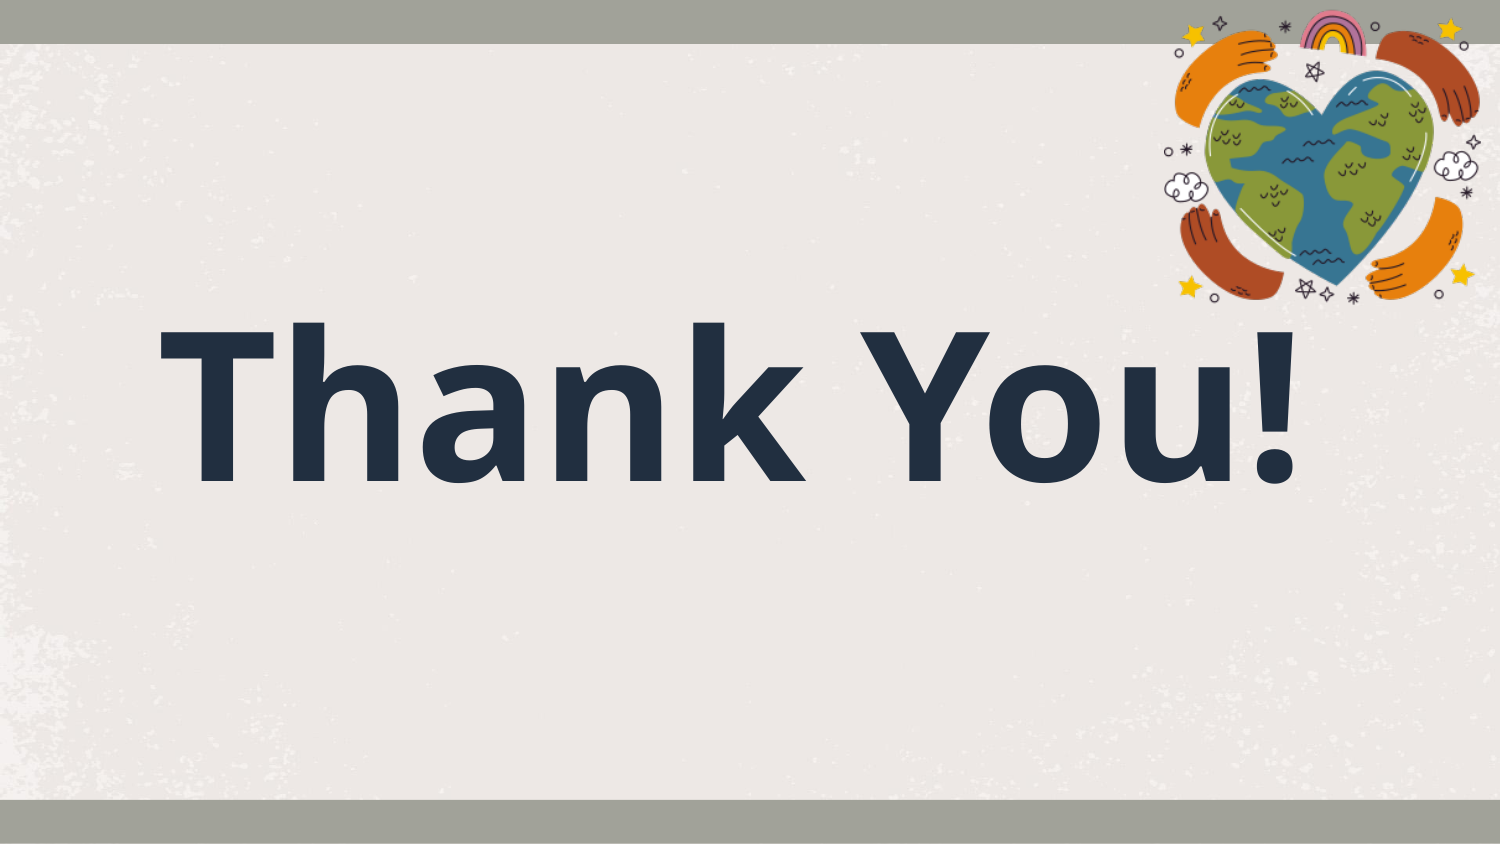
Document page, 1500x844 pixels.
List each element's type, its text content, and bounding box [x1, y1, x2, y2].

title Thank You! [19, 204, 1444, 639]
picture [0, 0, 1500, 799]
